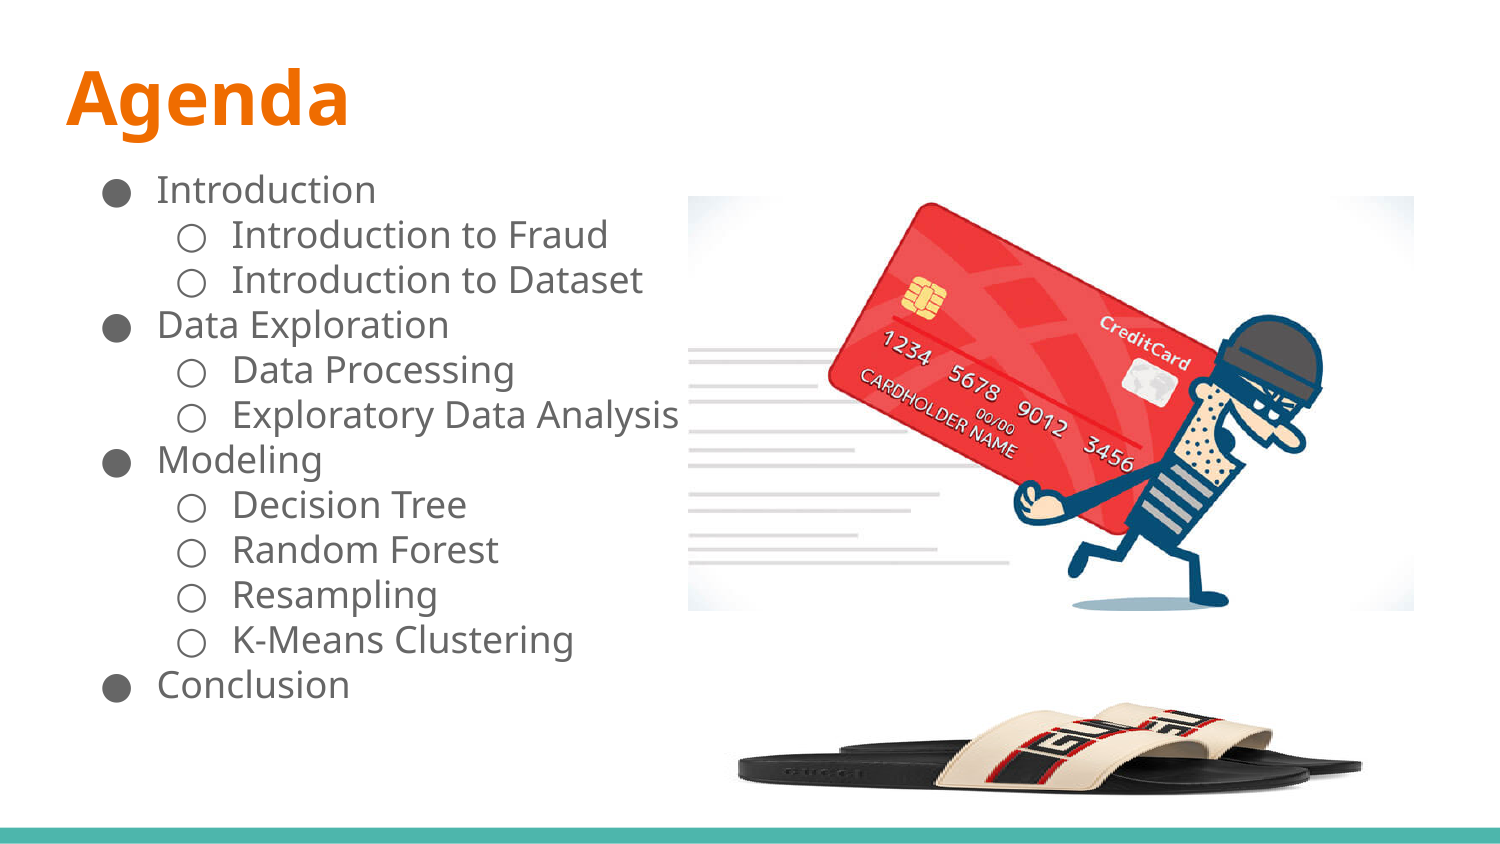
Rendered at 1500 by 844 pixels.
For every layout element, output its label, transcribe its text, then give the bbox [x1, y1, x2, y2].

picture [688, 196, 1414, 817]
list Introduction Introduction to Fraud Introduction to Dataset Data Exploration Data Processing Exploratory Data Analysis Modeling Decision Tree Random Forest Resampling K-Means Clustering Conclusion [66, 151, 1465, 804]
title Agenda [51, 35, 1449, 152]
